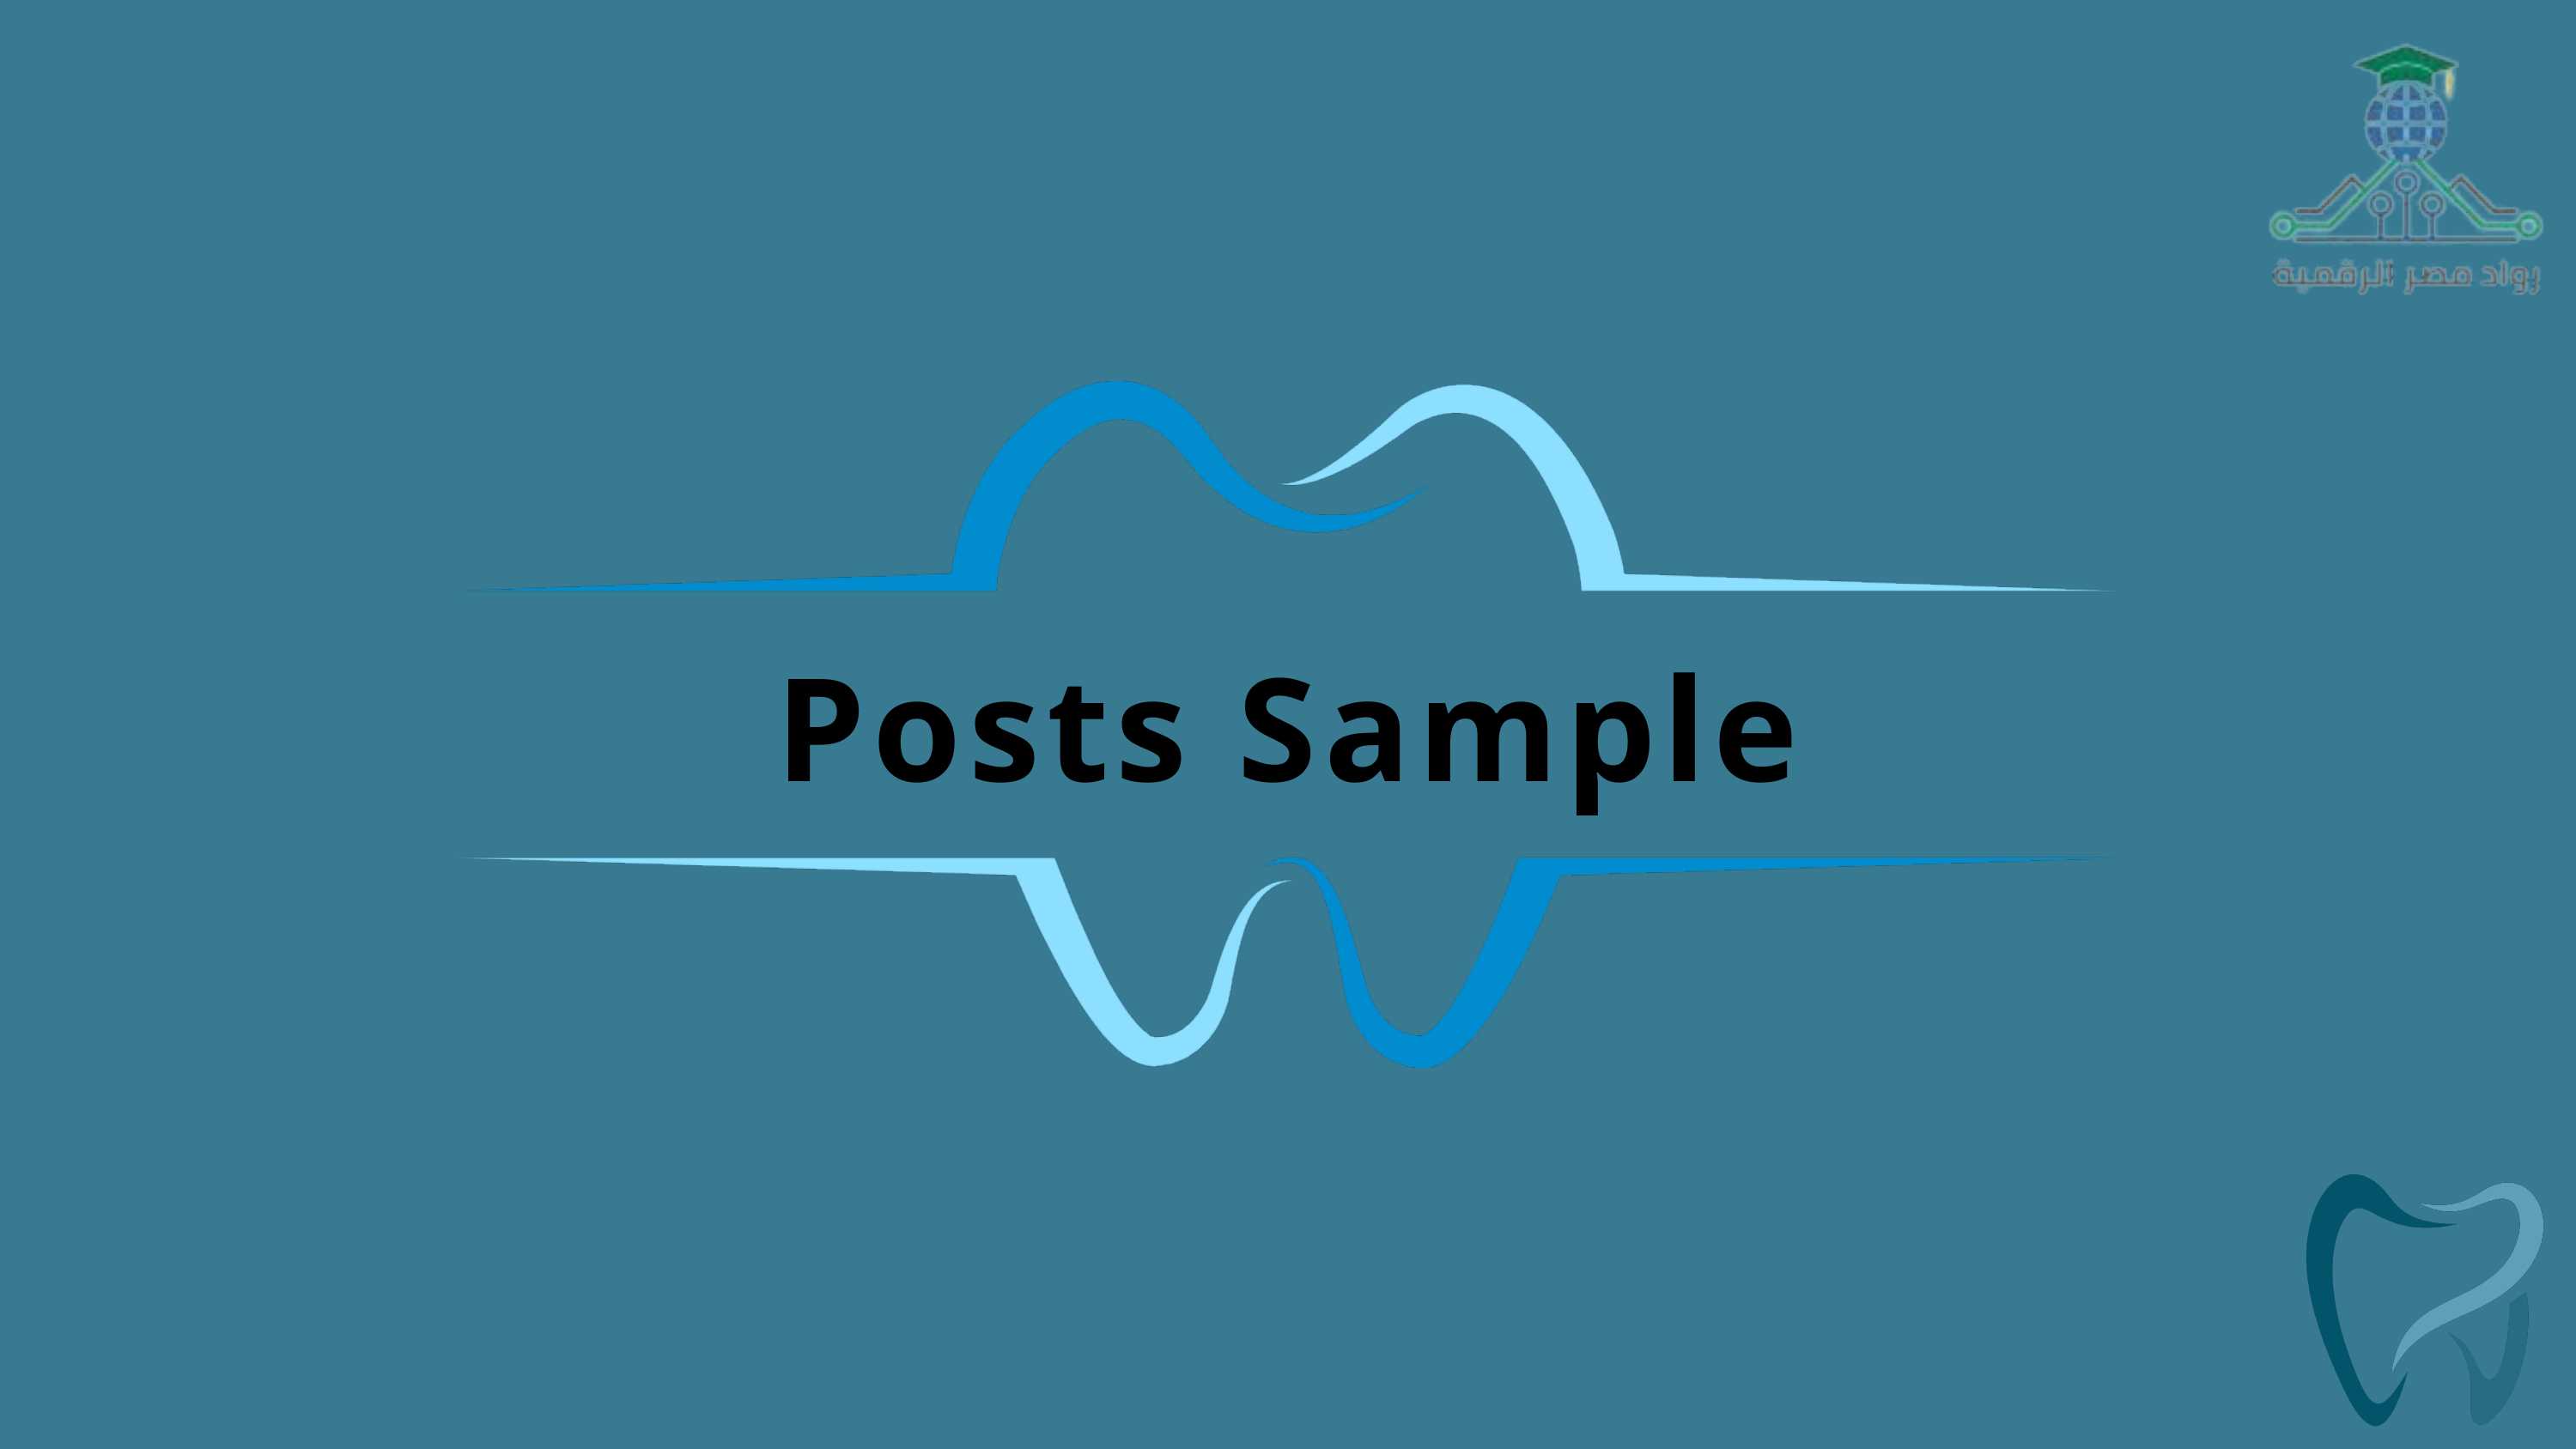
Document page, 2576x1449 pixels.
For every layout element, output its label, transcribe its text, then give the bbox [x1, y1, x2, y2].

text_box Posts Sample [774, 638, 1802, 810]
text_box [2298, 1159, 2565, 1449]
text_box [2124, 0, 2576, 455]
text_box [459, 380, 2117, 1069]
